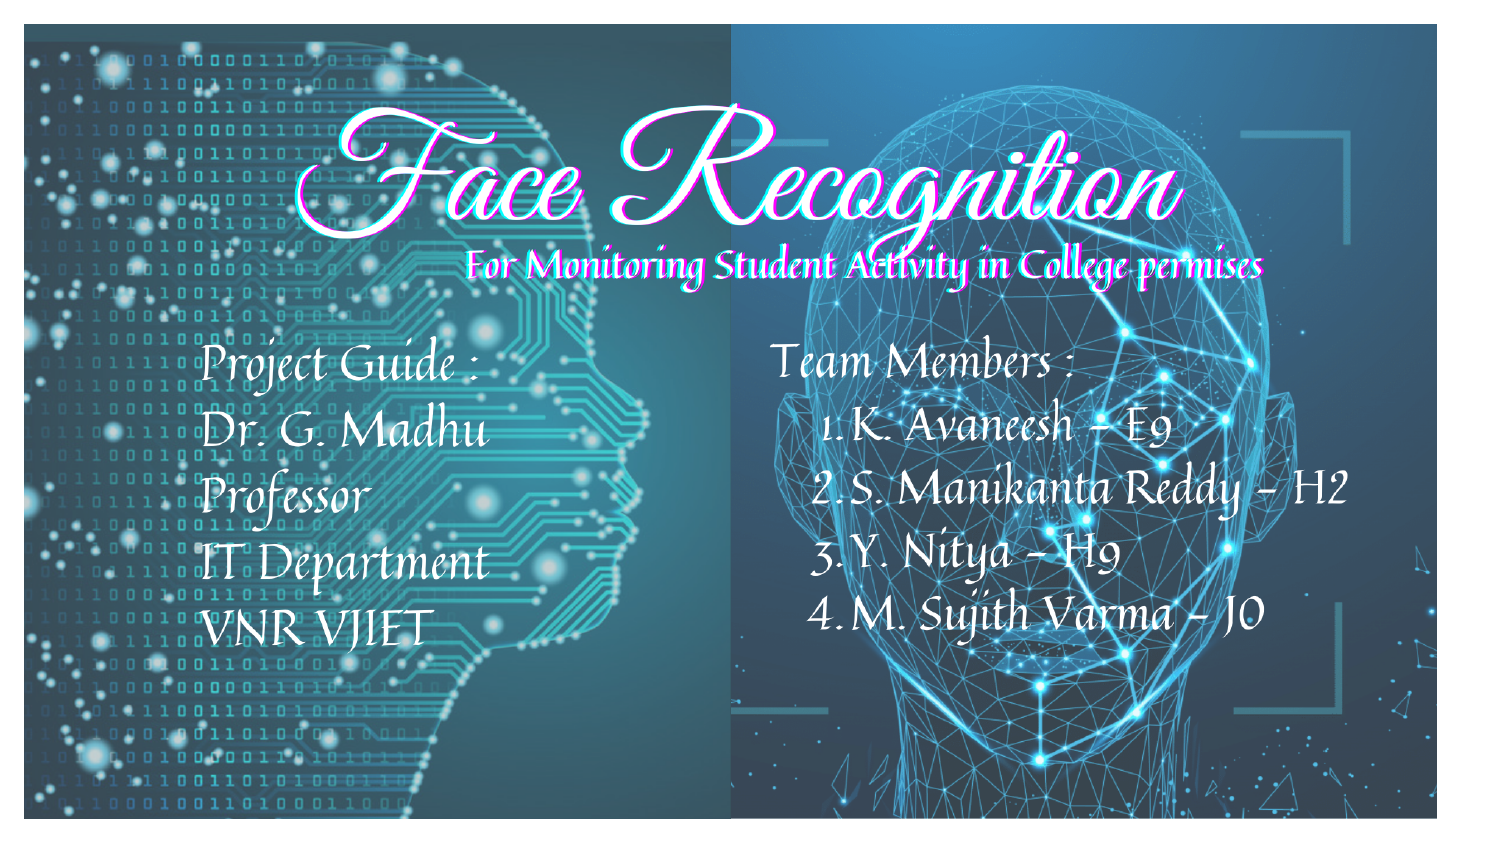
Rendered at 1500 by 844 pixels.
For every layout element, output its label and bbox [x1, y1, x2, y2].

picture [24, 24, 1437, 819]
